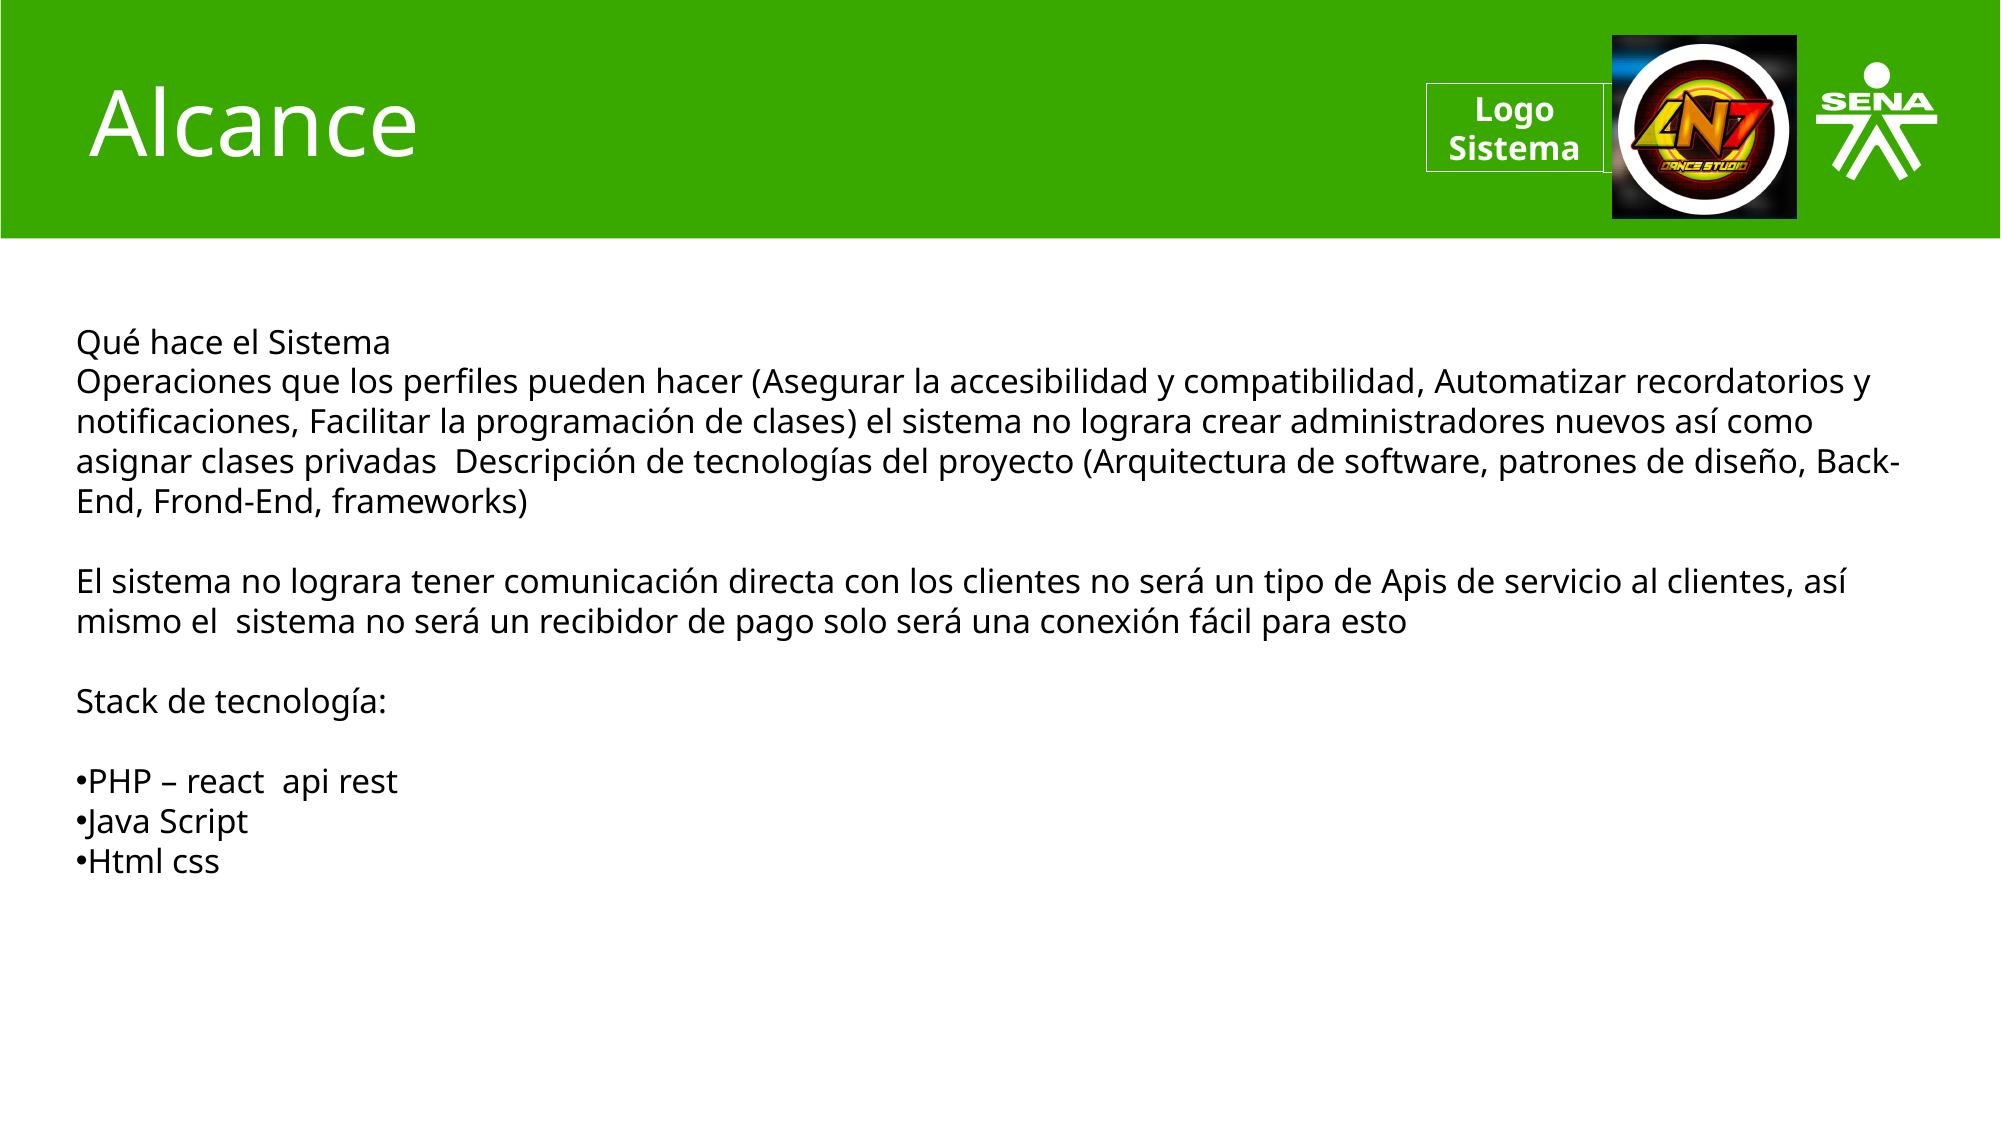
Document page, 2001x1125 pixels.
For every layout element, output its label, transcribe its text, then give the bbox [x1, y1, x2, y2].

text_box Qué hace el Sistema Operaciones que los perfiles pueden hacer (Asegurar la accesibilidad y compatibilidad, Automatizar recordatorios y notificaciones, Facilitar la programación de clases) el sistema no lograra crear administradores nuevos así como asignar clases privadas Descripción de tecnologías del proyecto (Arquitectura de software, patrones de diseño, Back-End, Frond-End, frameworks) El sistema no lograra tener comunicación directa con los clientes no será un tipo de Apis de servicio al clientes, así mismo el sistema no será un recibidor de pago solo será una conexión fácil para esto Stack de tecnología: PHP – react api rest Java Script Html css [61, 273, 1939, 967]
text_box Logo Empresa [1603, 83, 1612, 173]
title Alcance [74, 18, 1800, 236]
picture [0, 0, 2001, 1125]
text_box Logo Sistema [1426, 83, 1603, 172]
